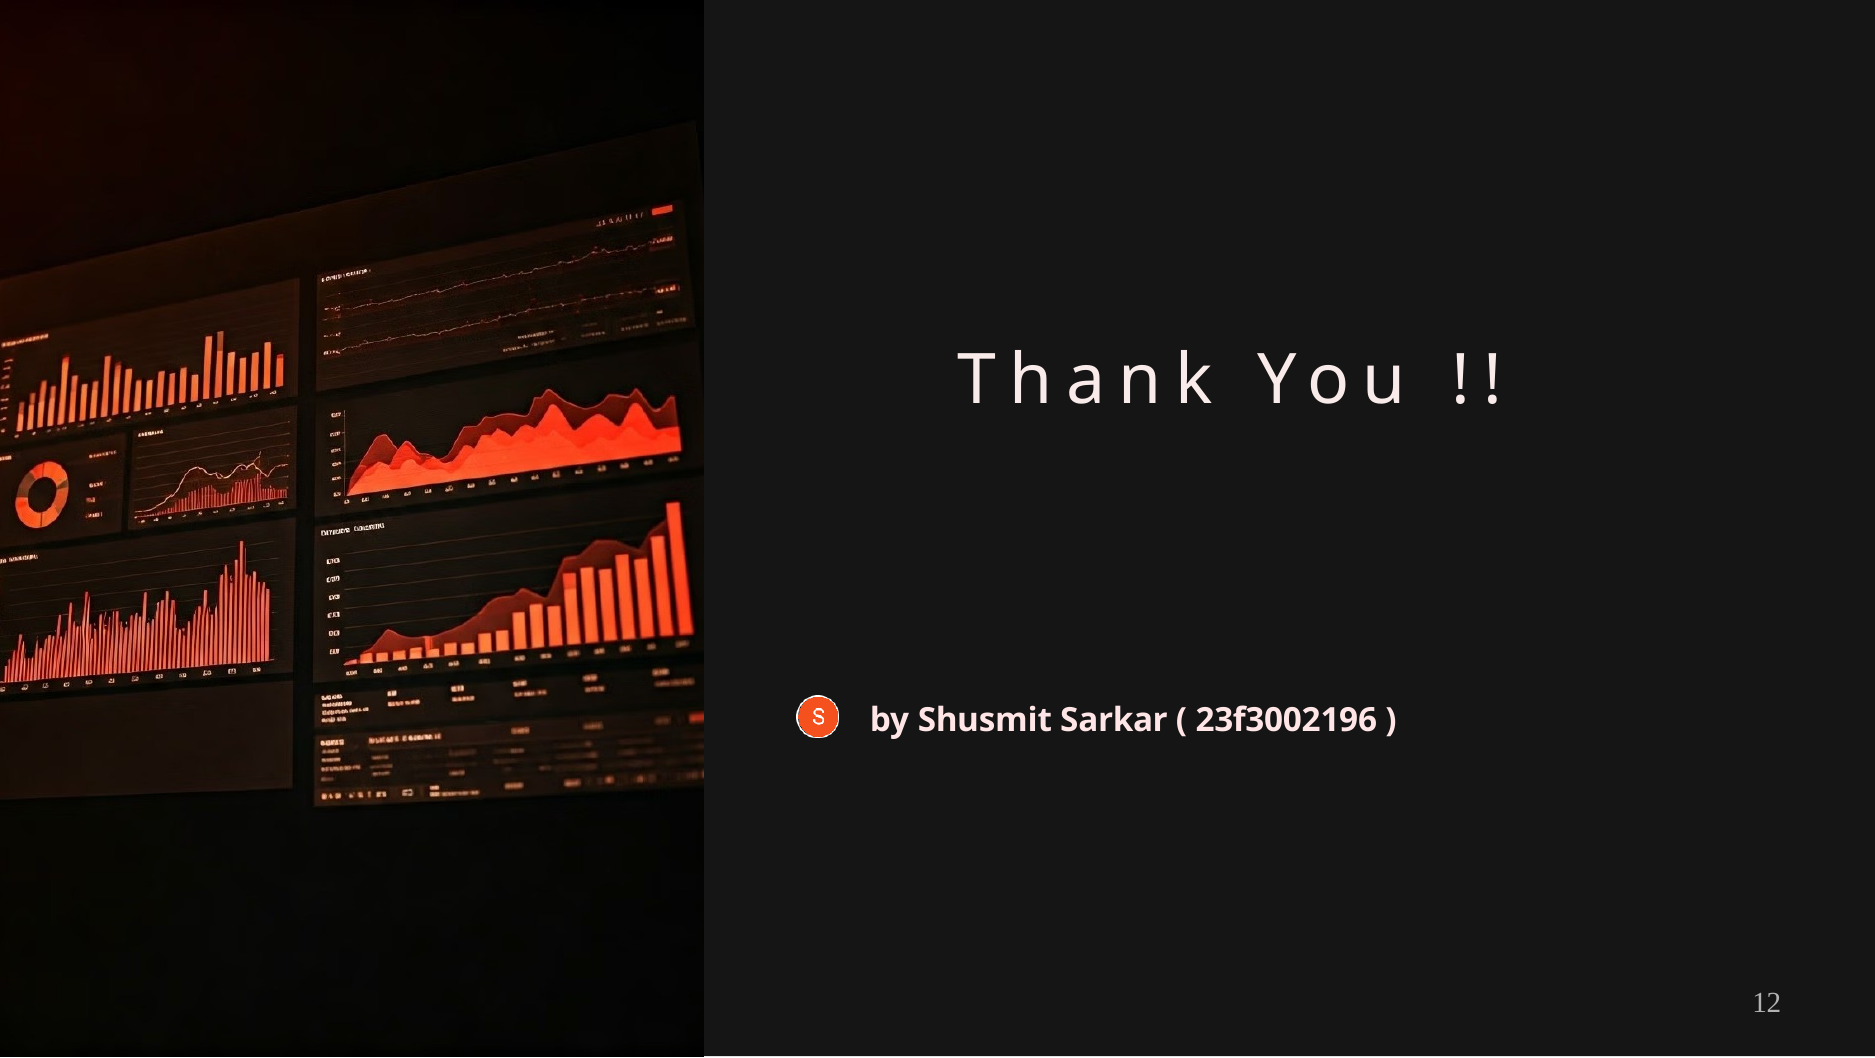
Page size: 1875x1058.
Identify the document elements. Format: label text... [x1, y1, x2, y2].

text_box by Shusmit Sarkar ( 23f3002196 ) [840, 695, 1779, 738]
title Thank You !! [955, 328, 1601, 507]
picture [0, 0, 704, 1057]
picture [796, 694, 840, 738]
slide_number 12 [1350, 983, 1782, 1037]
